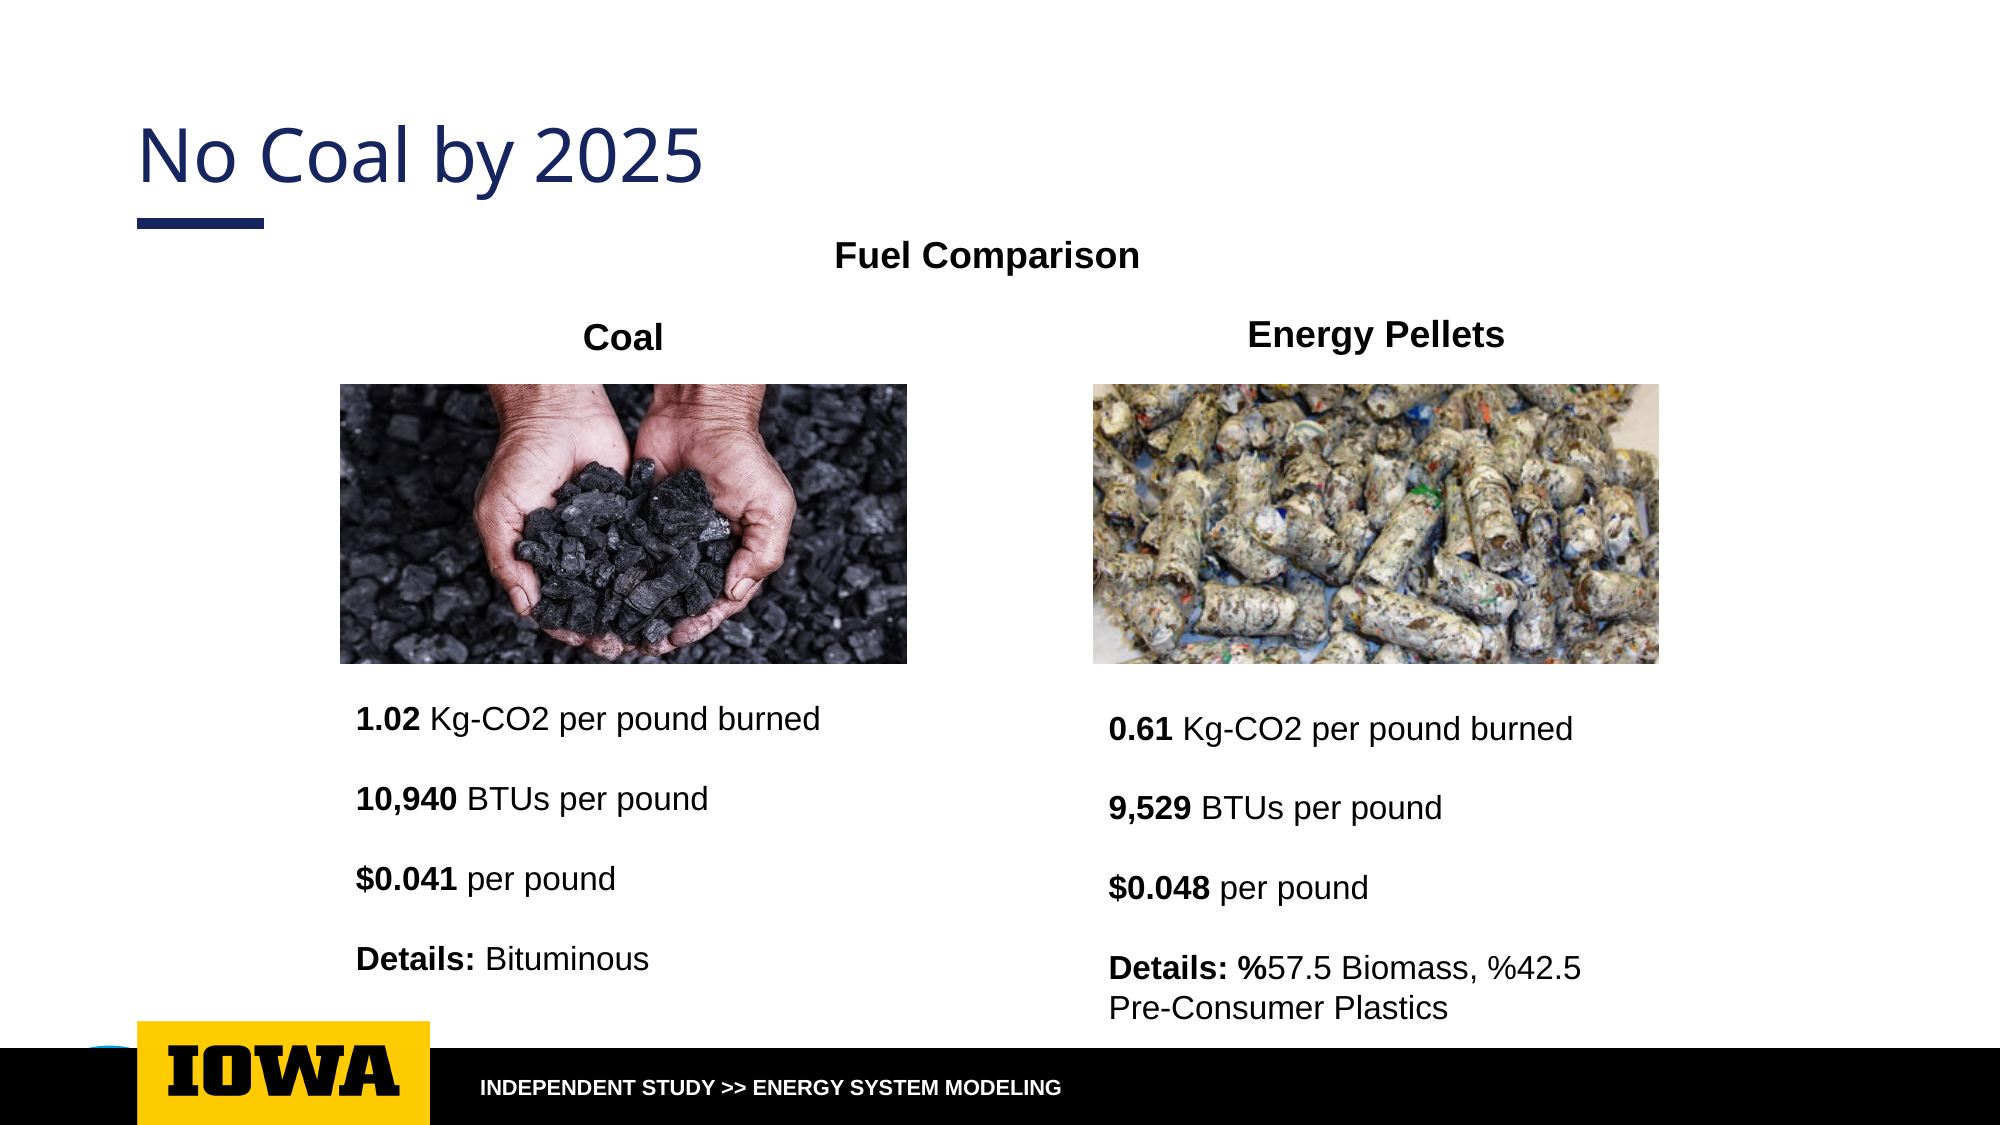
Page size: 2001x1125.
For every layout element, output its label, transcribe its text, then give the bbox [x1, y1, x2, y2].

text_box Energy Pellets [1205, 302, 1548, 363]
title No Coal by 2025 [121, 81, 1847, 224]
text_box Fuel Comparison [365, 223, 1610, 284]
text_box Coal [452, 305, 795, 366]
text_box 0.61 Kg-CO2 per pound burned 9,529 BTUs per pound $0.048 per pound Details: %57.5 Biomass, %42.5 Pre-Consumer Plastics [1093, 699, 1659, 1034]
picture [340, 384, 907, 664]
picture [1093, 384, 1660, 664]
footer Independent Study >> Energy System Modeling [465, 1065, 1088, 1108]
picture [137, 1021, 430, 1125]
text_box 1.02 Kg-CO2 per pound burned 10,940 BTUs per pound $0.041 per pound Details: Bituminous [340, 690, 907, 985]
